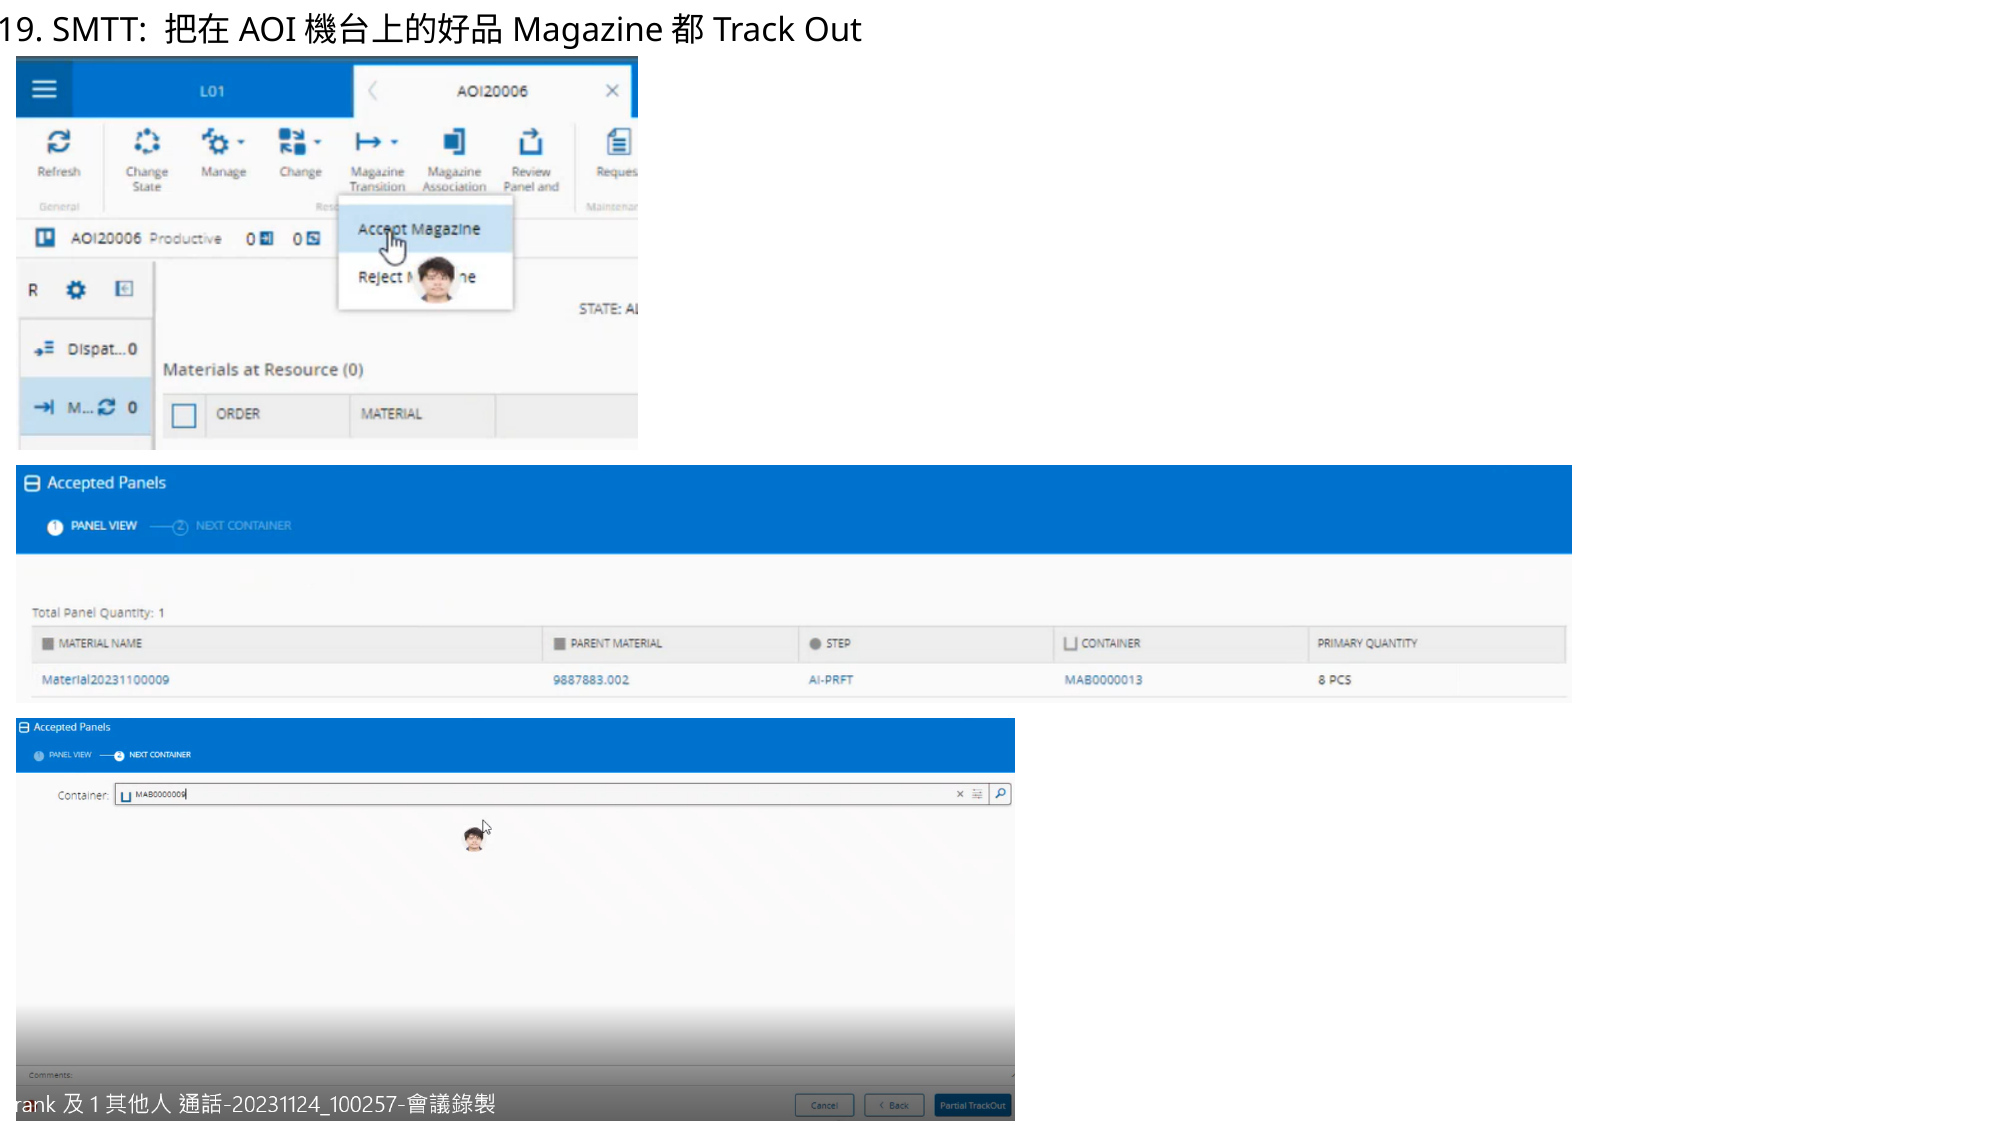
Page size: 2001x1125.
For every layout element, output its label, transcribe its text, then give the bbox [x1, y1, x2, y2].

picture [16, 465, 1572, 703]
text_box 19. SMTT: 把在AOI機台上的好品Magazine都Track Out [0, 0, 878, 56]
picture [16, 718, 1015, 1122]
picture [16, 56, 638, 450]
